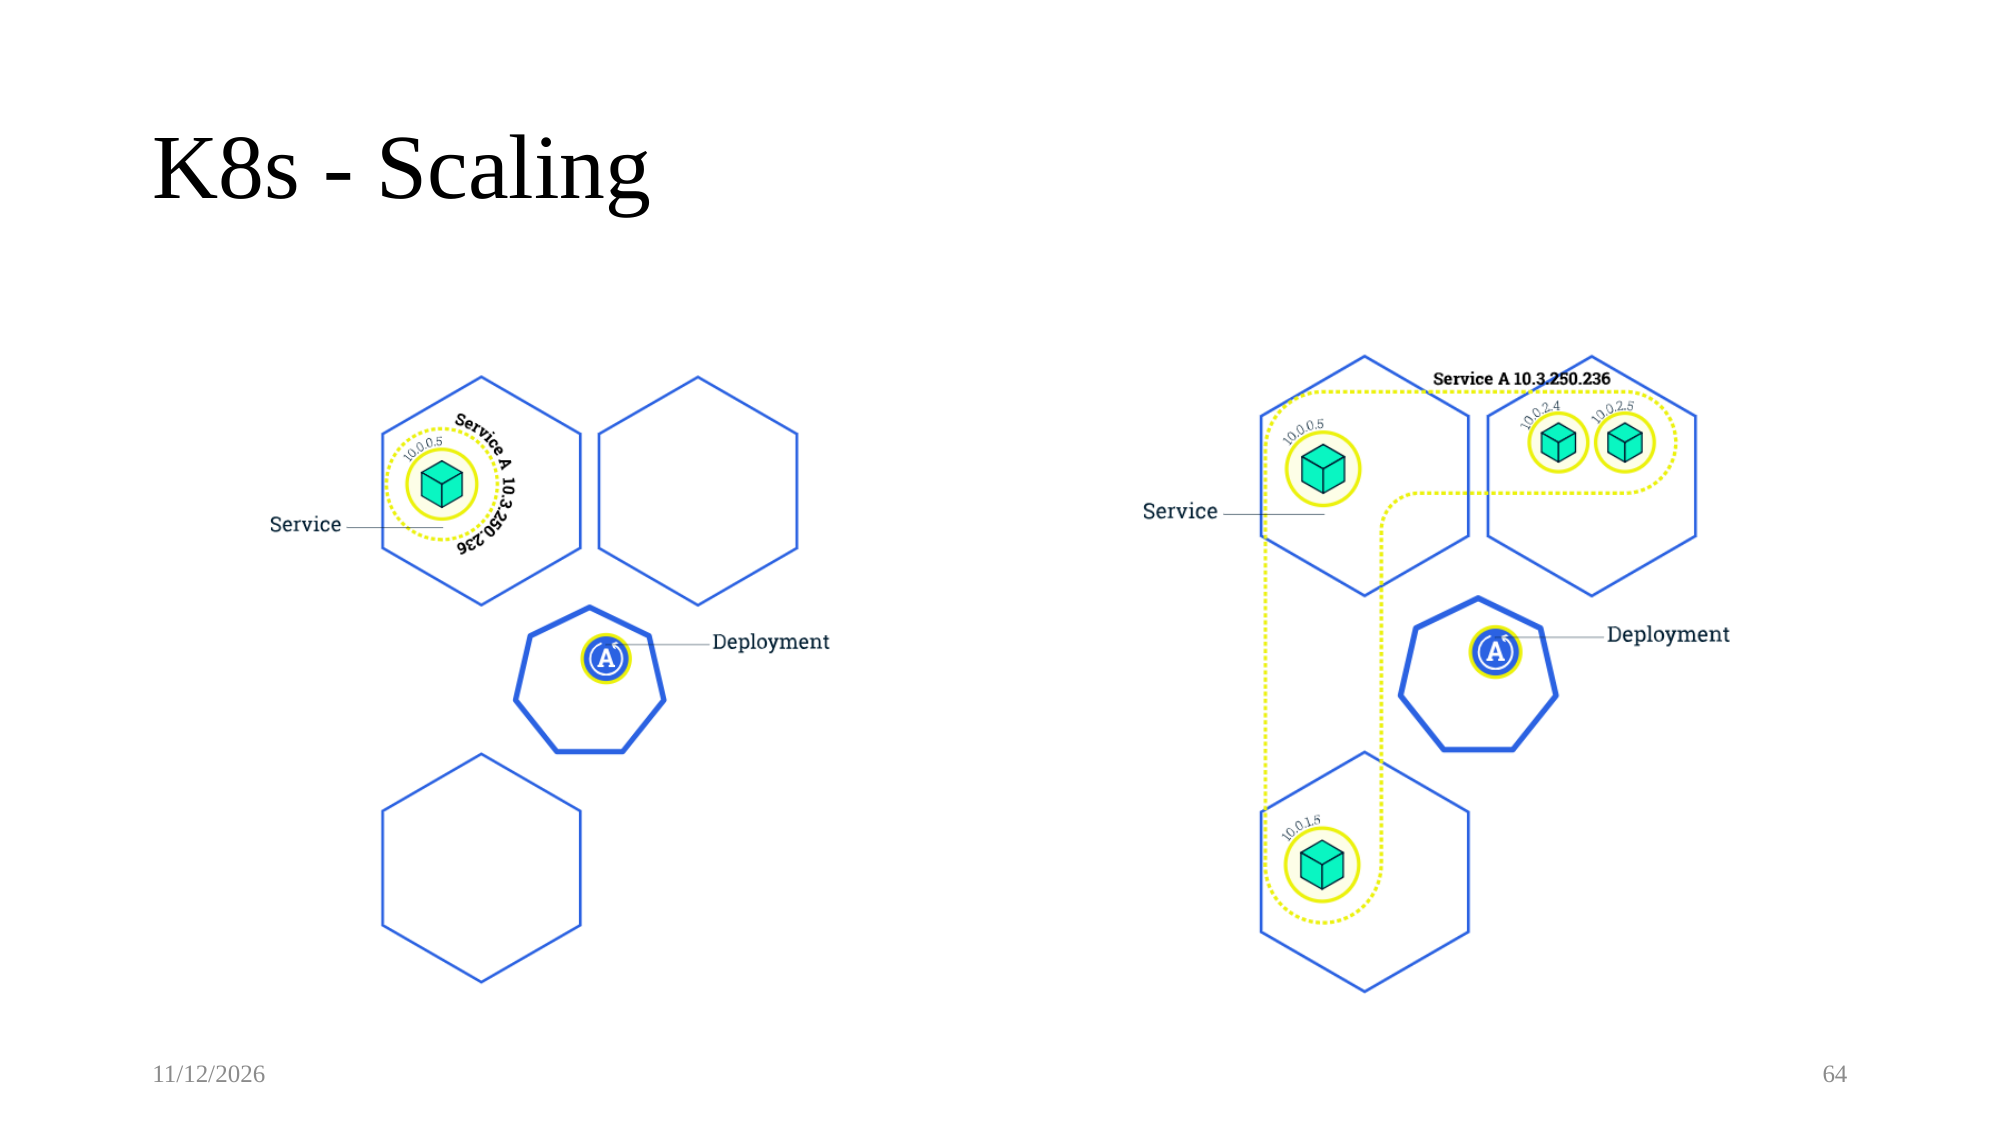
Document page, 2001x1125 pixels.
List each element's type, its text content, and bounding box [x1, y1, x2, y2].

slide_number 64 [1412, 1042, 1863, 1103]
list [1094, 299, 1781, 1014]
title K8s - Scaling [137, 59, 1863, 278]
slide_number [137, 1042, 588, 1103]
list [236, 299, 889, 1014]
